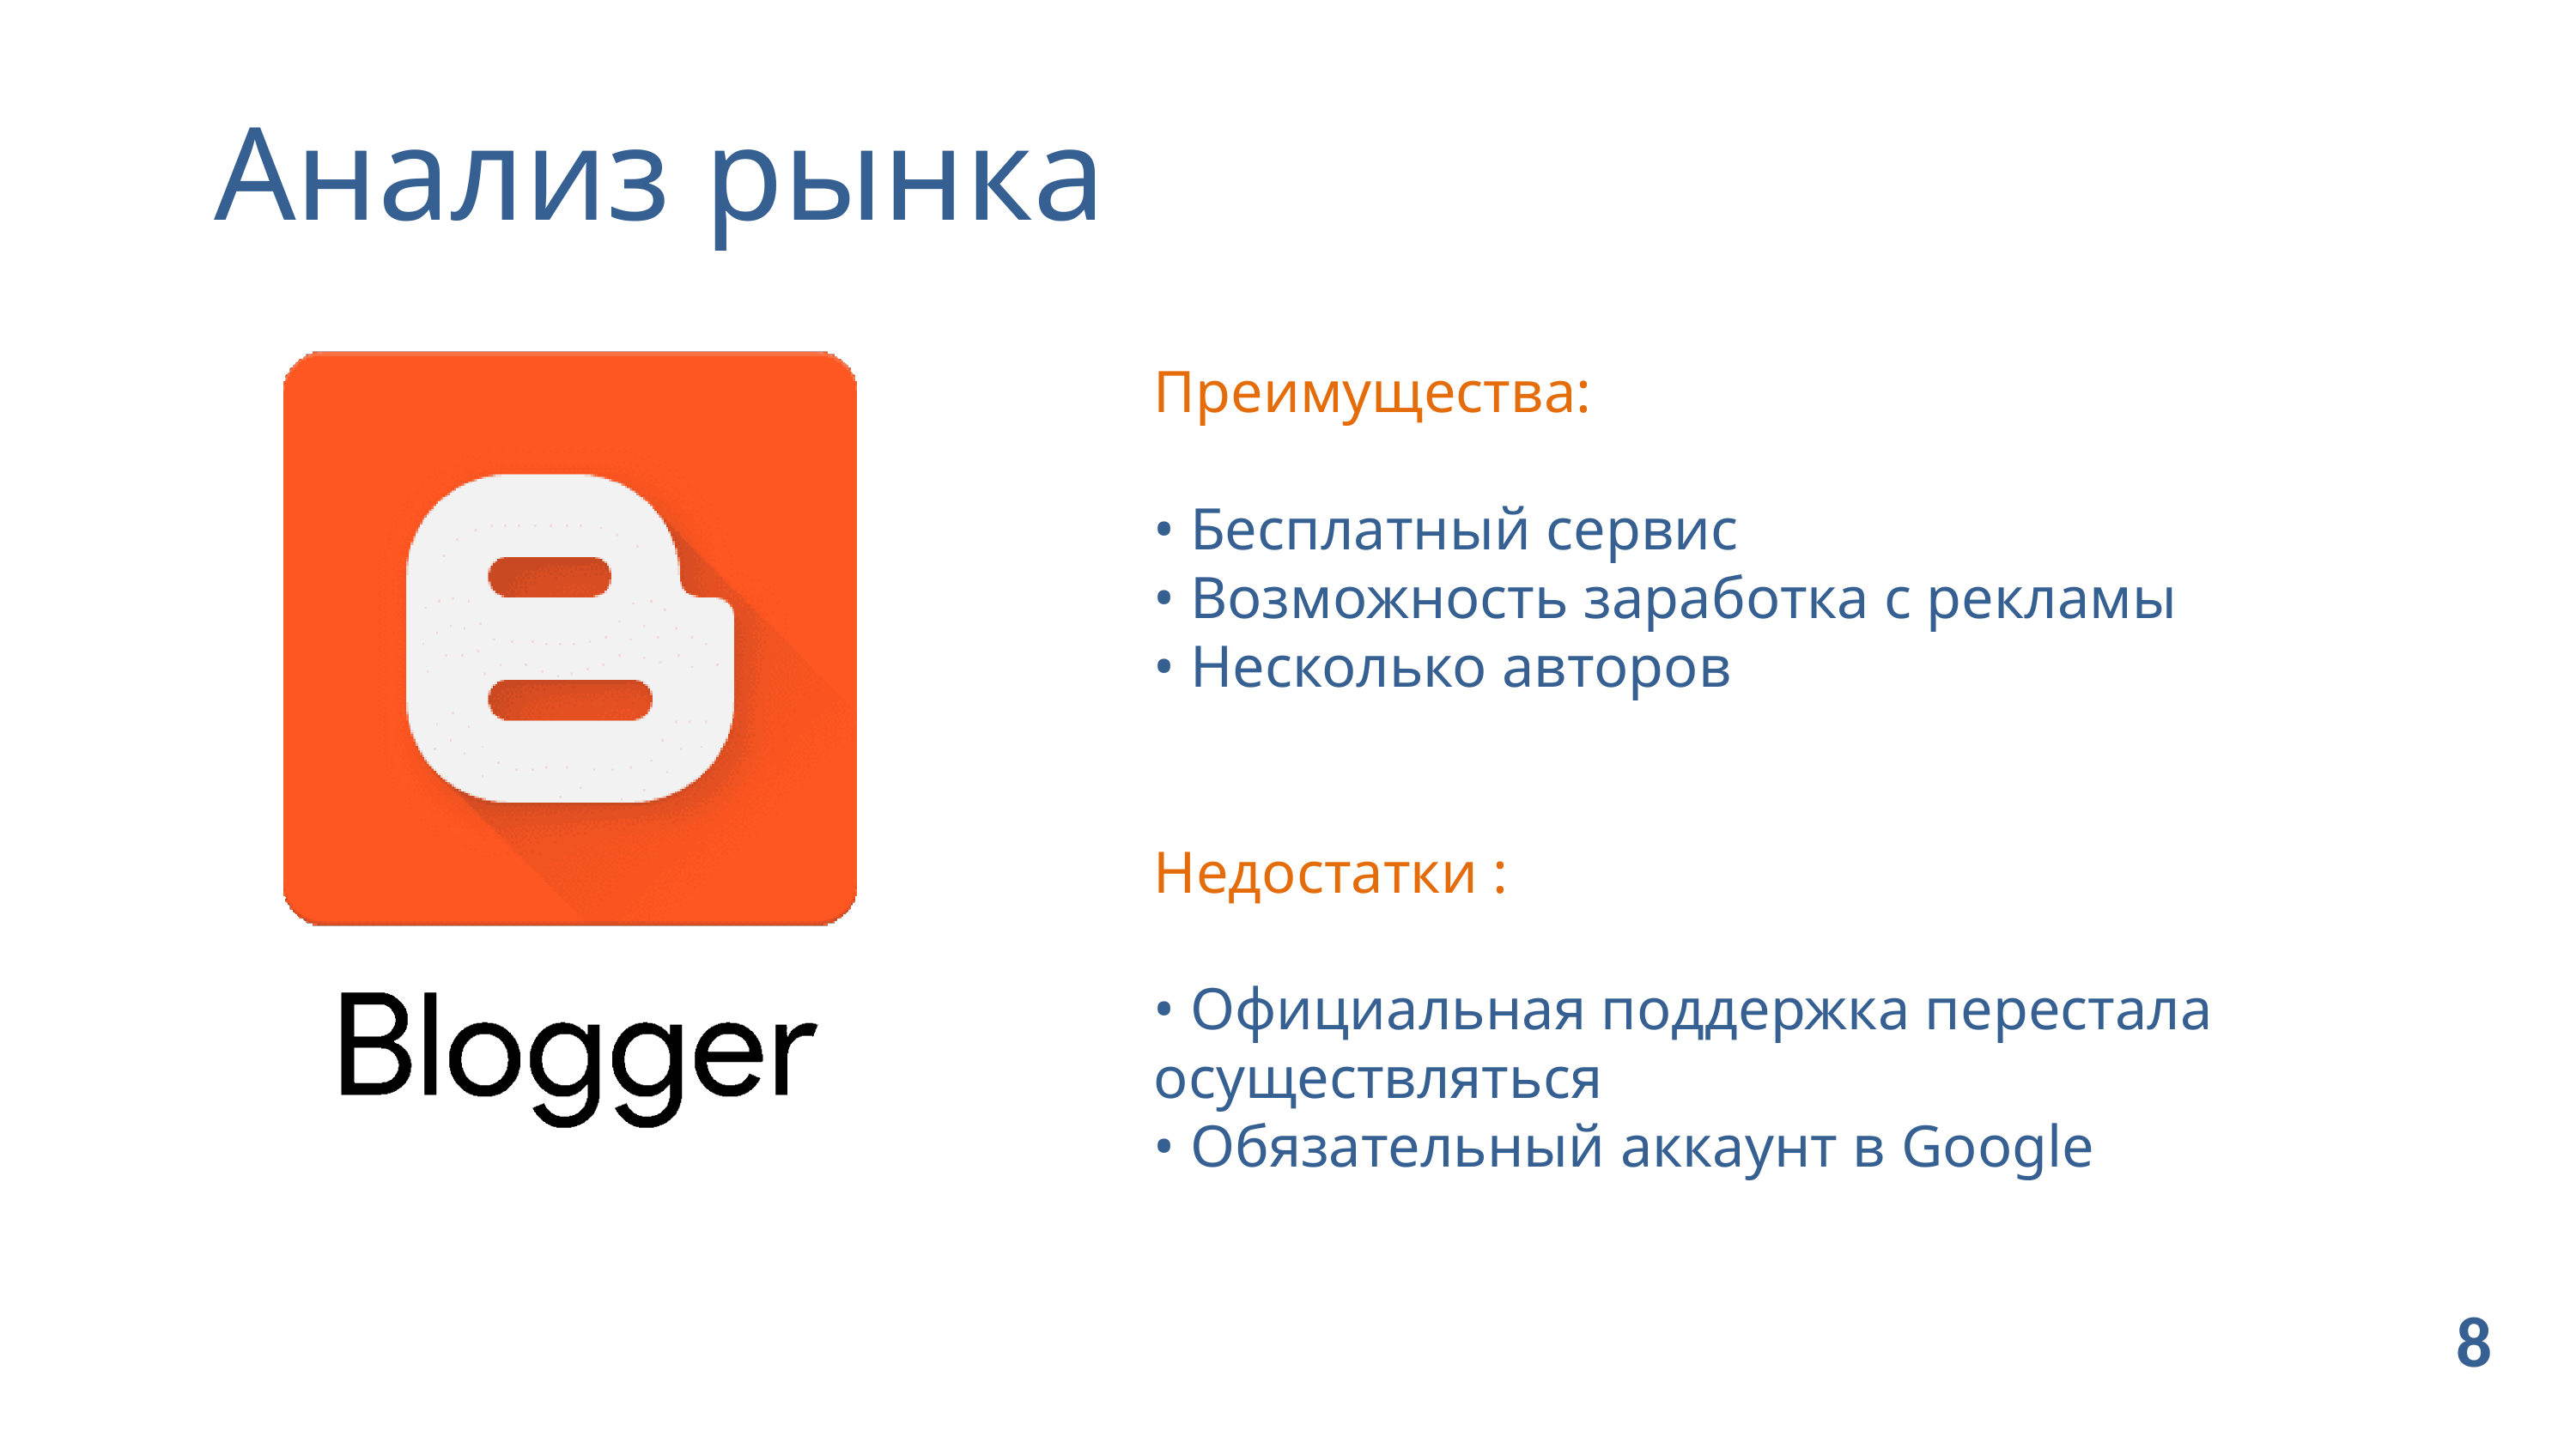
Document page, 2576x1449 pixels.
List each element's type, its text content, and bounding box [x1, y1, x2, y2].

picture [194, 298, 945, 1296]
text_box Преимущества: • Бесплатный сервис • Возможность заработка с рекламы • Несколько авторов Недостатки : • Официальная поддержка перестала осуществляться • Обязательный аккаунт в Google [1141, 349, 2333, 1185]
text_box 8 [1899, 1295, 2493, 1382]
list Анализ рынка [179, 91, 1141, 282]
